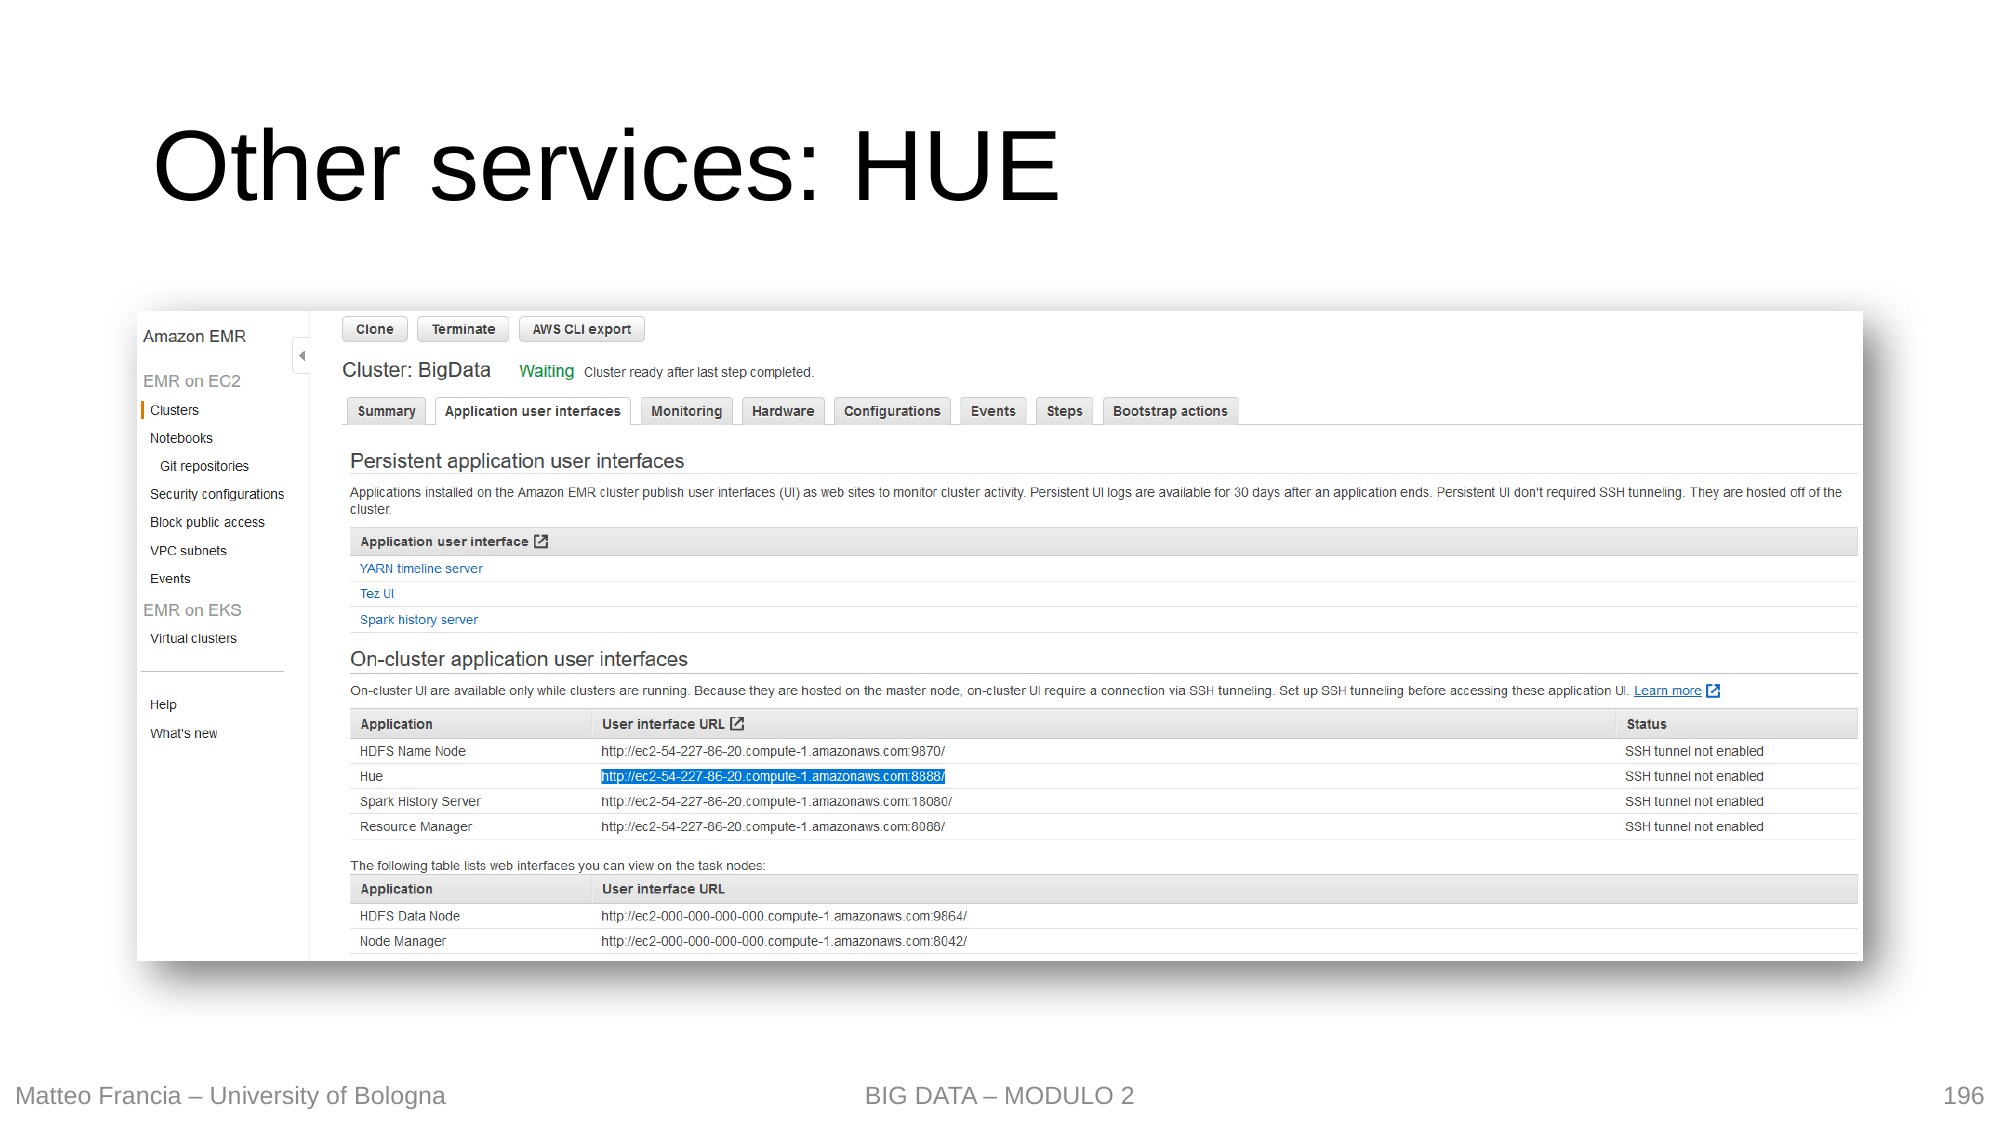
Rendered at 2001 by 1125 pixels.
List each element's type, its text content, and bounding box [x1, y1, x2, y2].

footer Matteo Francia – University of Bologna [0, 1065, 466, 1125]
title Other services: HUE [137, 59, 1863, 278]
slide_number 196 [1550, 1065, 2000, 1125]
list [137, 311, 1863, 961]
